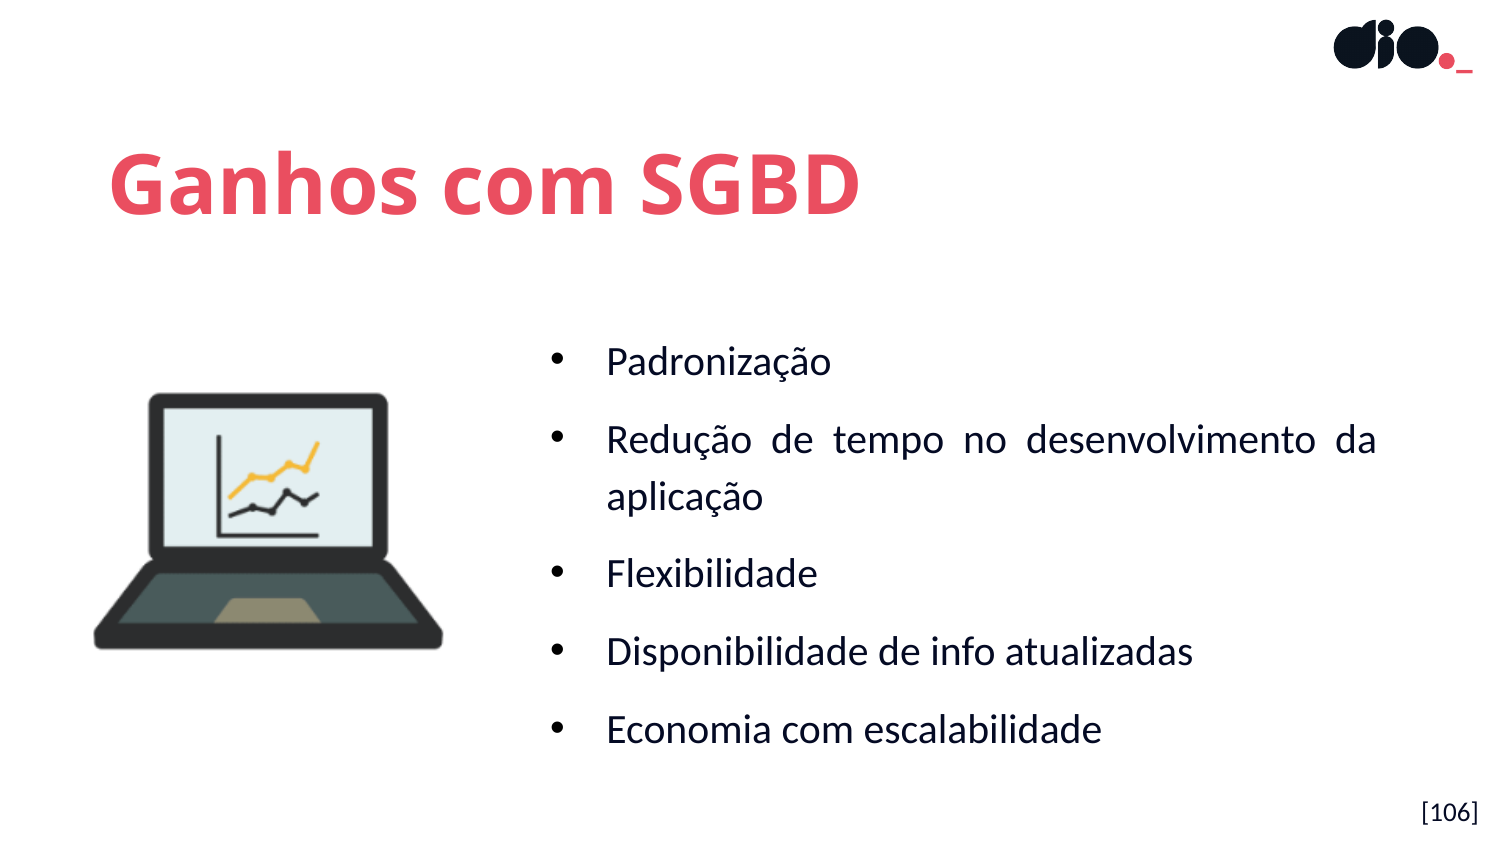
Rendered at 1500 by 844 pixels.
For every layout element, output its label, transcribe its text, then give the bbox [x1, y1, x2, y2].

picture [1333, 19, 1473, 74]
picture [92, 388, 445, 674]
slide_number [<número>] [1403, 779, 1494, 844]
text_box Ganhos com SGBD [92, 104, 1408, 243]
text_box Padronização Redução de tempo no desenvolvimento da aplicação Flexibilidade Disponibilidade de info atualizadas Economia com escalabilidade [535, 329, 1393, 749]
